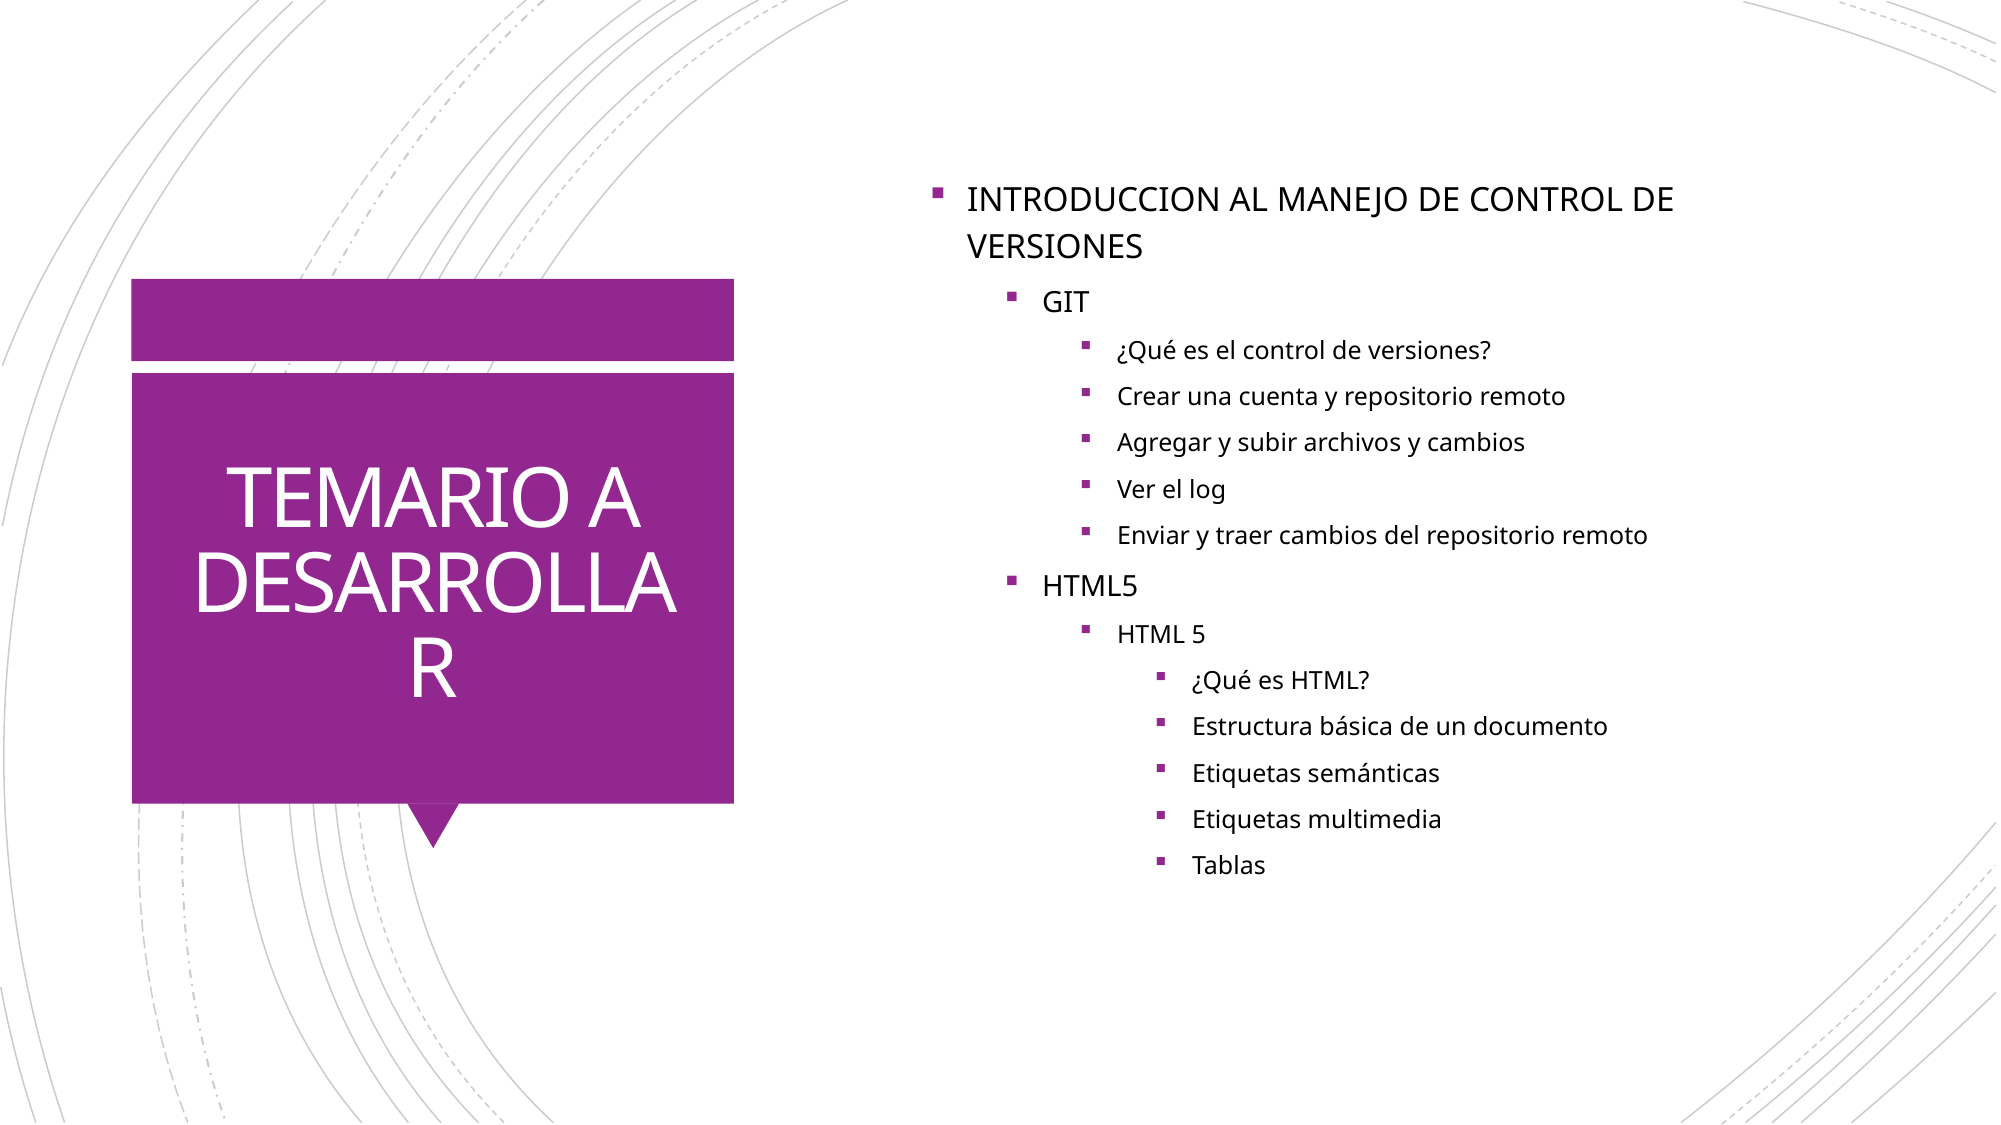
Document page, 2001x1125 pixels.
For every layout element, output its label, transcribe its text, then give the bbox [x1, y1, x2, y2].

title TEMARIO A DESARROLLAR [145, 385, 720, 789]
list INTRODUCCION AL MANEJO DE CONTROL DE VERSIONES GIT ¿Qué es el control de versiones? Crear una cuenta y repositorio remoto Agregar y subir archivos y cambios Ver el log Enviar y traer cambios del repositorio remoto HTML5 HTML 5 ¿Qué es HTML? Estructura básica de un documento Etiquetas semánticas Etiquetas multimedia Tablas [839, 131, 1871, 993]
